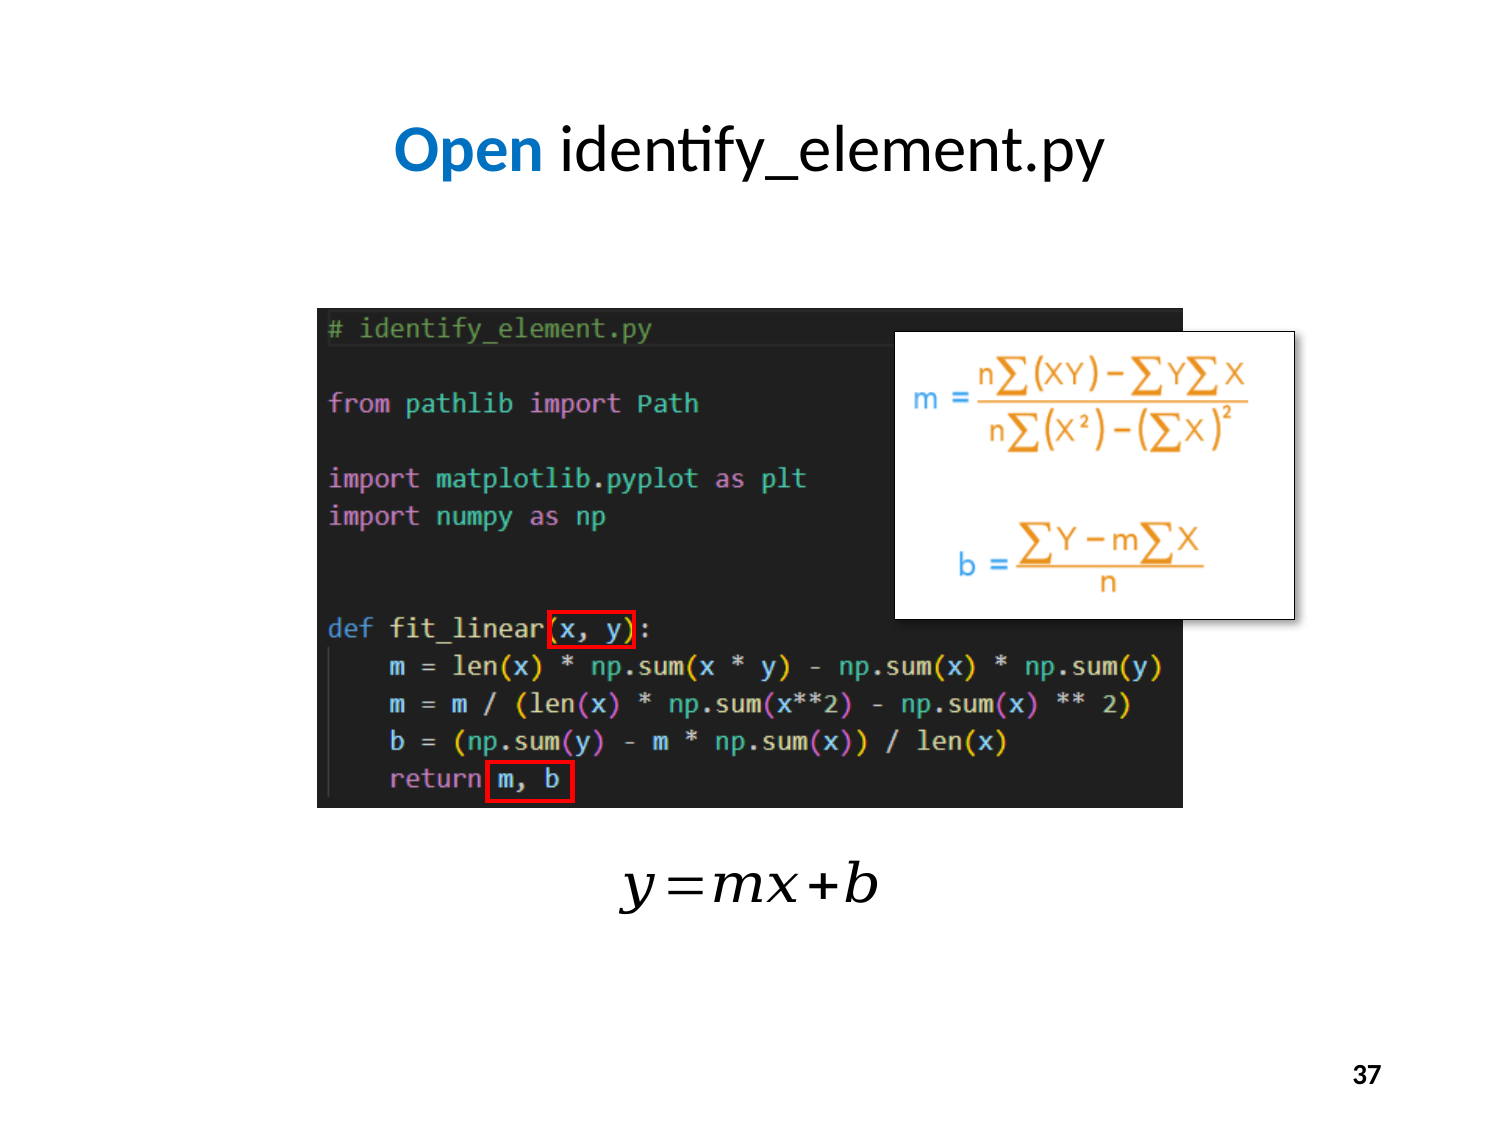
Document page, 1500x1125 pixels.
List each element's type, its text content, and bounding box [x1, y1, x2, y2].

picture [317, 307, 1295, 808]
title Open identify_element.py [103, 59, 1397, 241]
slide_number 37 [1059, 1042, 1397, 1103]
